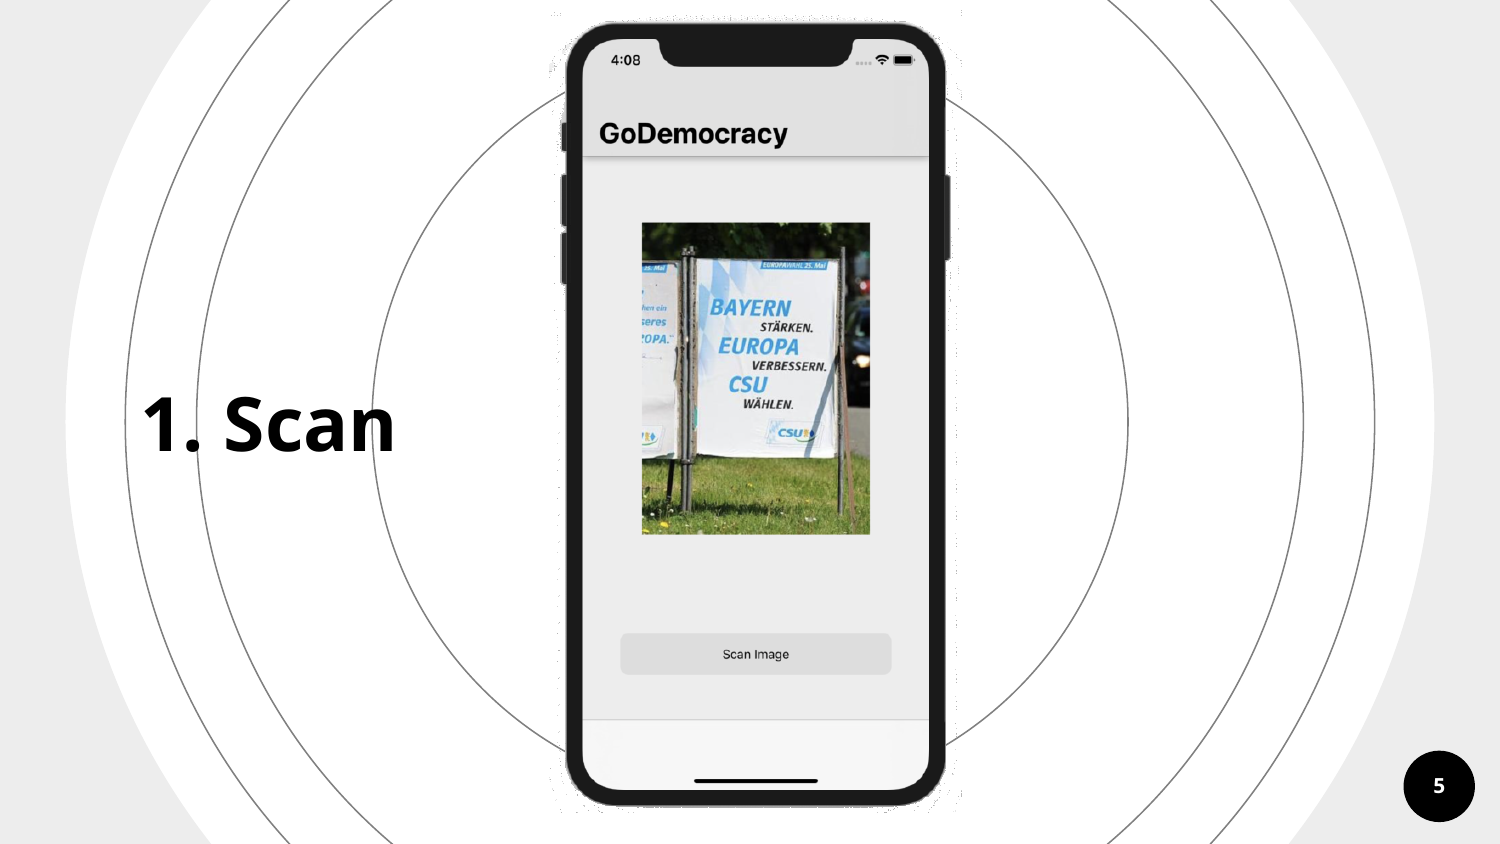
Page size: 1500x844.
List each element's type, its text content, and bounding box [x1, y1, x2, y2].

list 1. Scan [125, 72, 473, 771]
slide_number 5 [1403, 750, 1475, 823]
picture [549, 10, 962, 813]
